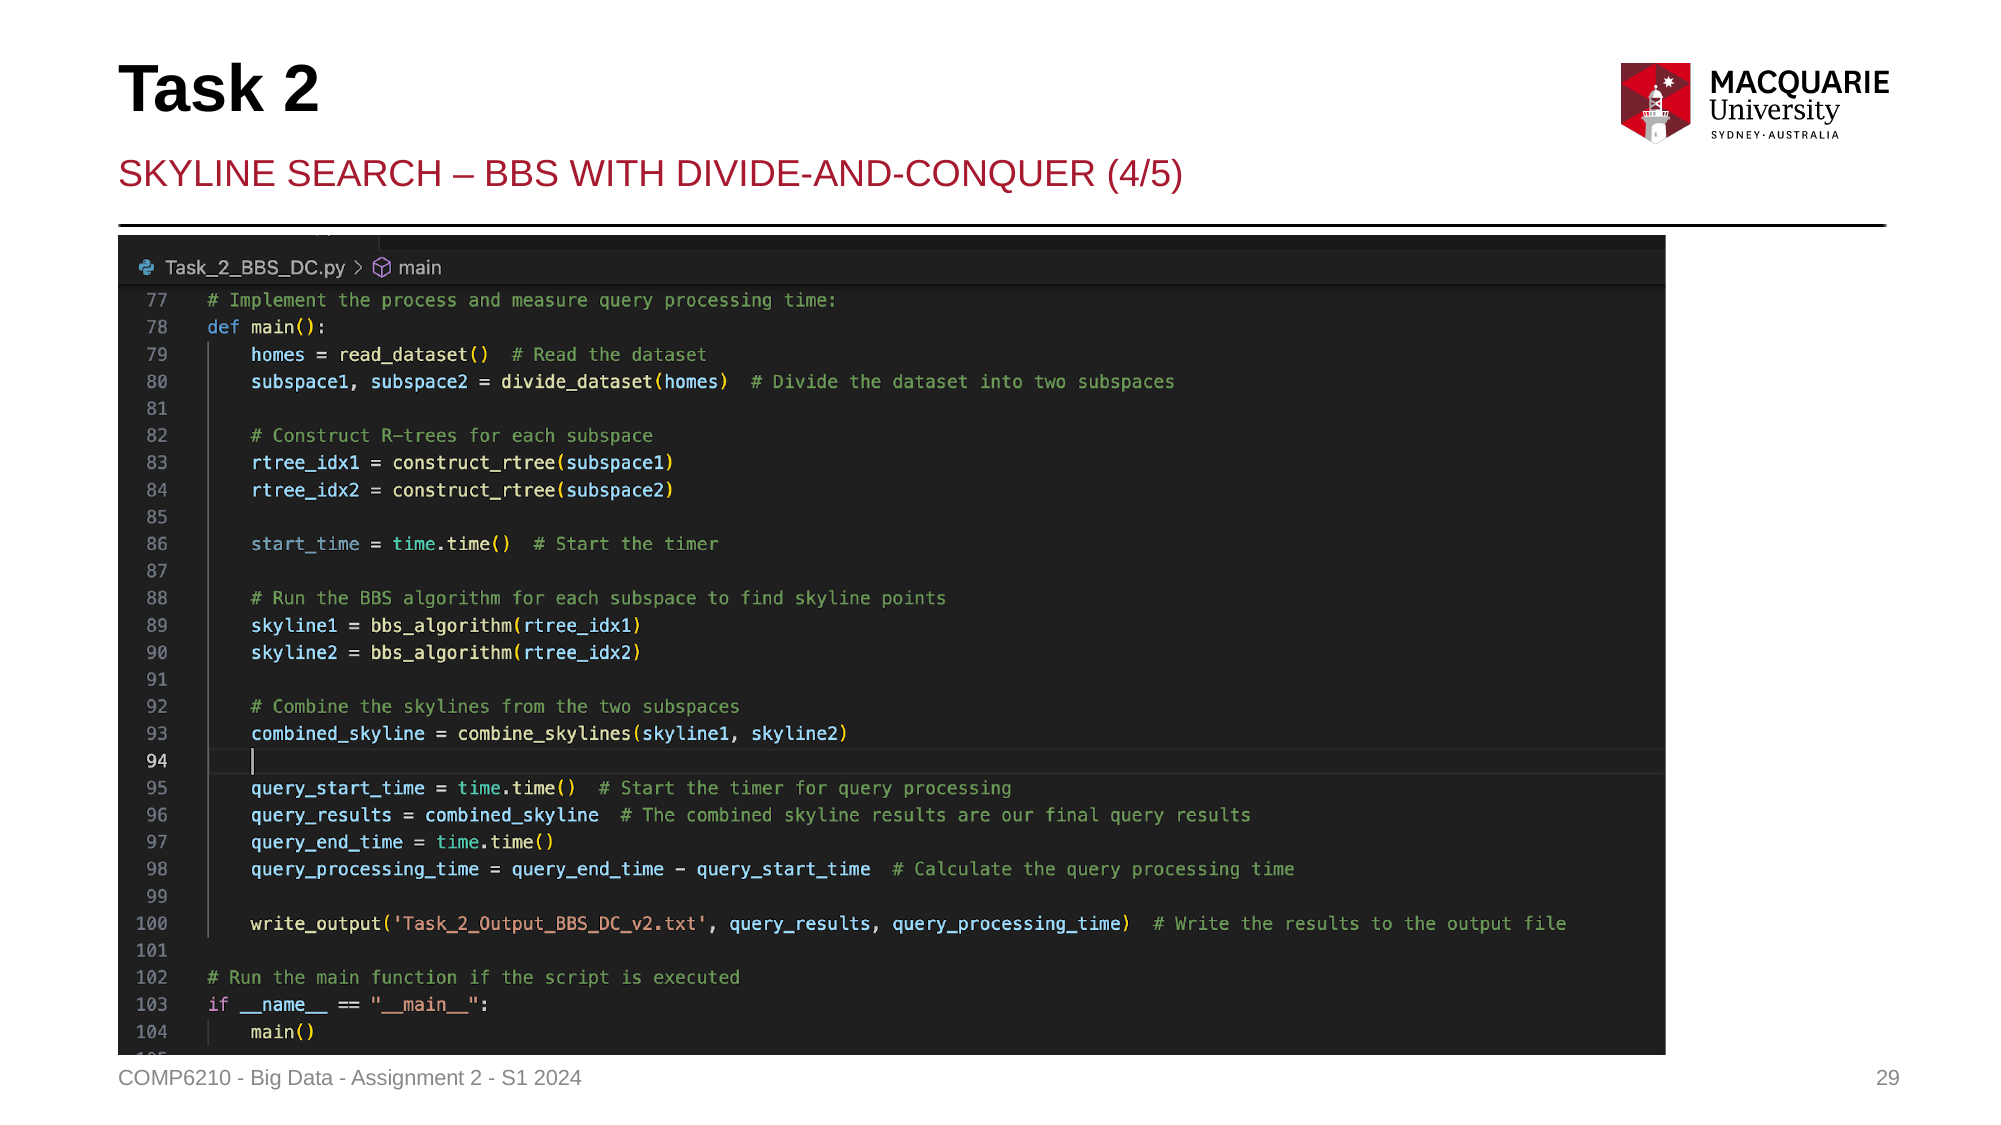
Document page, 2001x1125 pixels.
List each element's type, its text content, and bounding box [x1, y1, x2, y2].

list SKYLINE SEARCH – BBS WITH DIVIDE-AND-CONQUER (4/5) [118, 149, 1520, 227]
picture [1586, 35, 1922, 168]
title Task 2 [118, 45, 1506, 149]
footer COMP6210 - Big Data - Assignment 2 - S1 2024 [118, 1063, 1001, 1107]
slide_number ‹#› [1433, 1046, 1900, 1107]
picture [117, 235, 1666, 1056]
